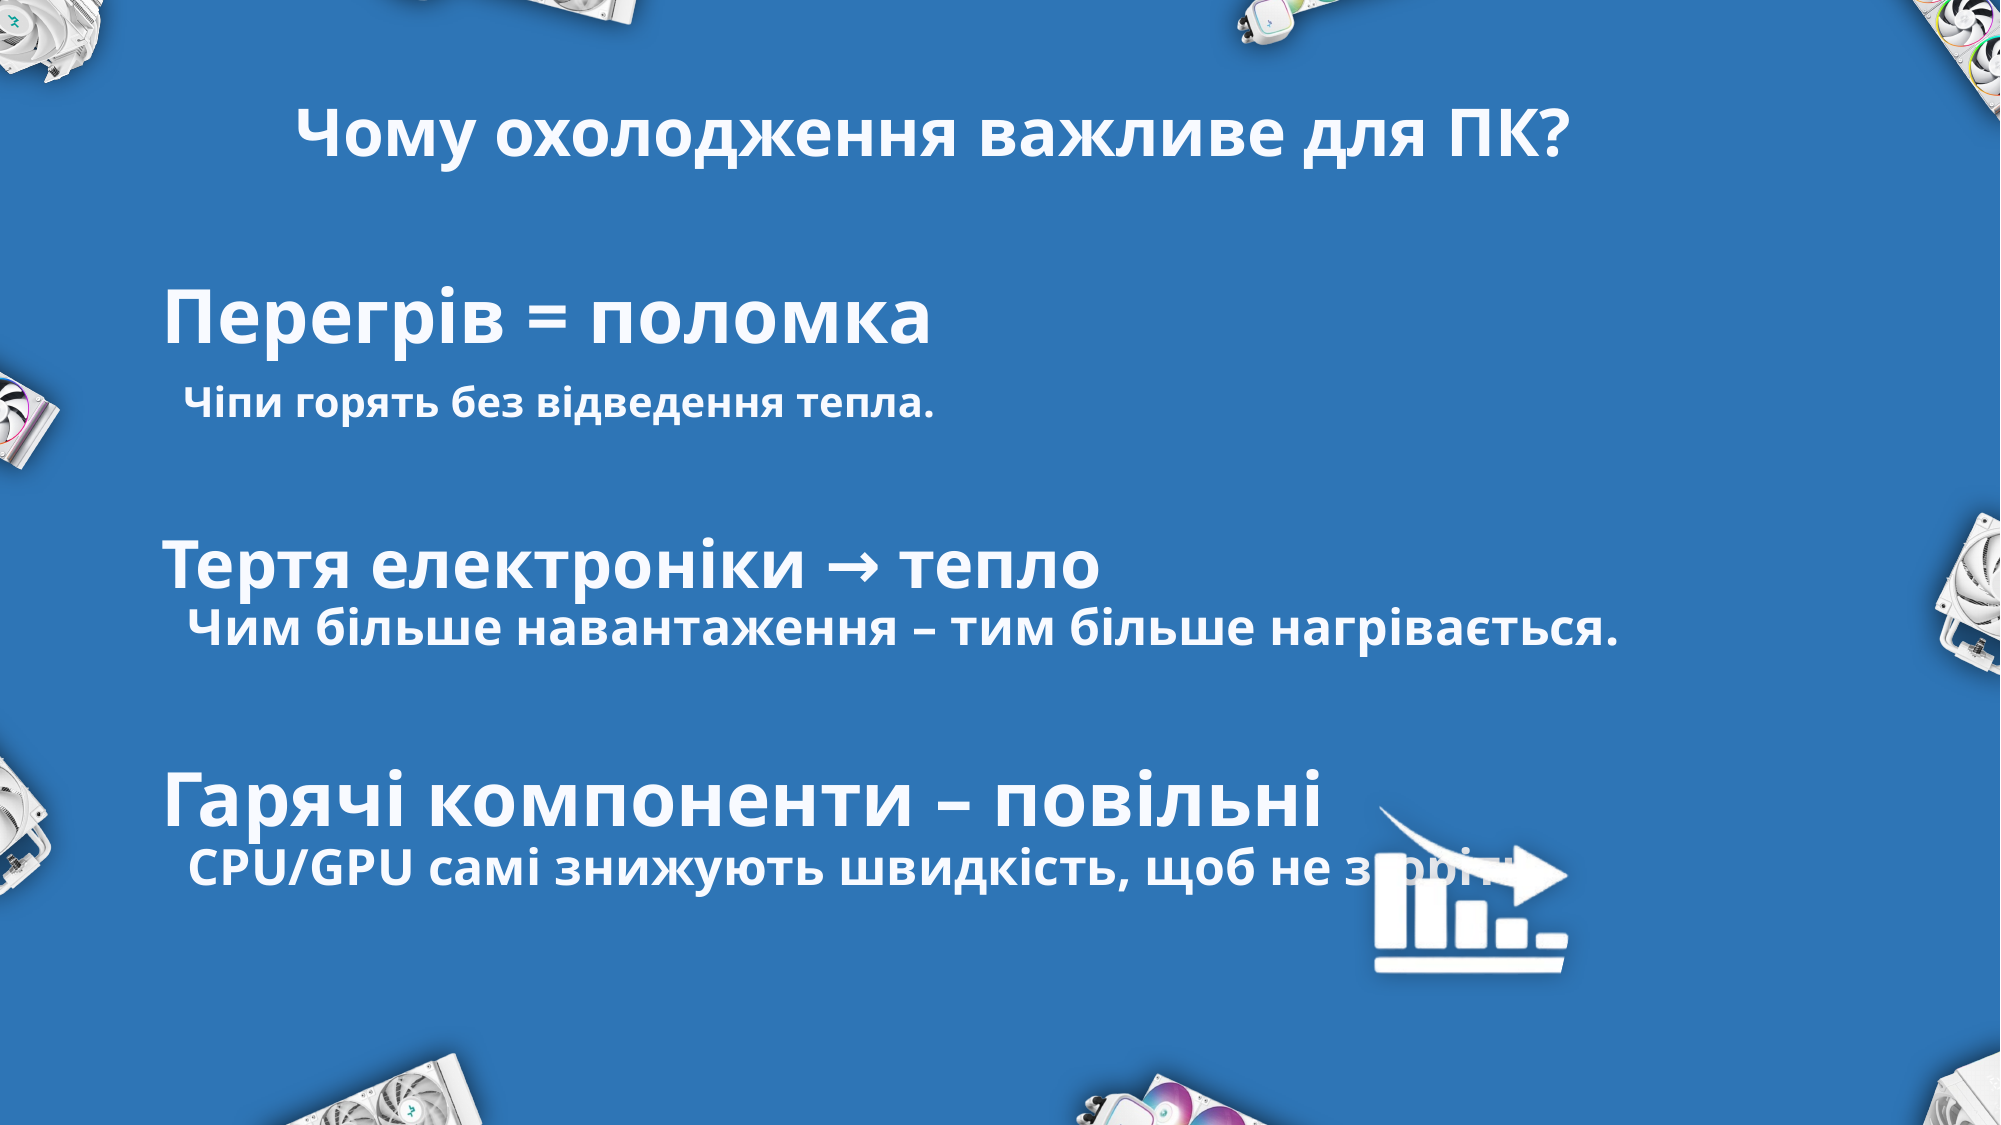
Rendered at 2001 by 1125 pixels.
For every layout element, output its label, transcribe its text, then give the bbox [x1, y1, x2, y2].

picture [0, 694, 116, 929]
picture [1872, 473, 2000, 703]
picture [1220, 0, 1460, 120]
picture [344, 0, 648, 133]
picture [1349, 766, 1592, 1009]
title Чому охолодження важливе для ПК? [280, 91, 1720, 179]
picture [171, 965, 491, 1125]
picture [1064, 956, 1398, 1125]
picture [1892, 1007, 2000, 1125]
picture [1855, 0, 2000, 122]
picture [0, 0, 127, 107]
list Перегрів = поломка Чіпи горять без відведення тепла. Тертя електроніки → тепло Чим більше навантаження – тим більше нагрівається. Гарячі компоненти – повільні CPU/GPU самі знижують швидкість, щоб не згоріти. [146, 271, 1927, 965]
picture [0, 338, 60, 470]
